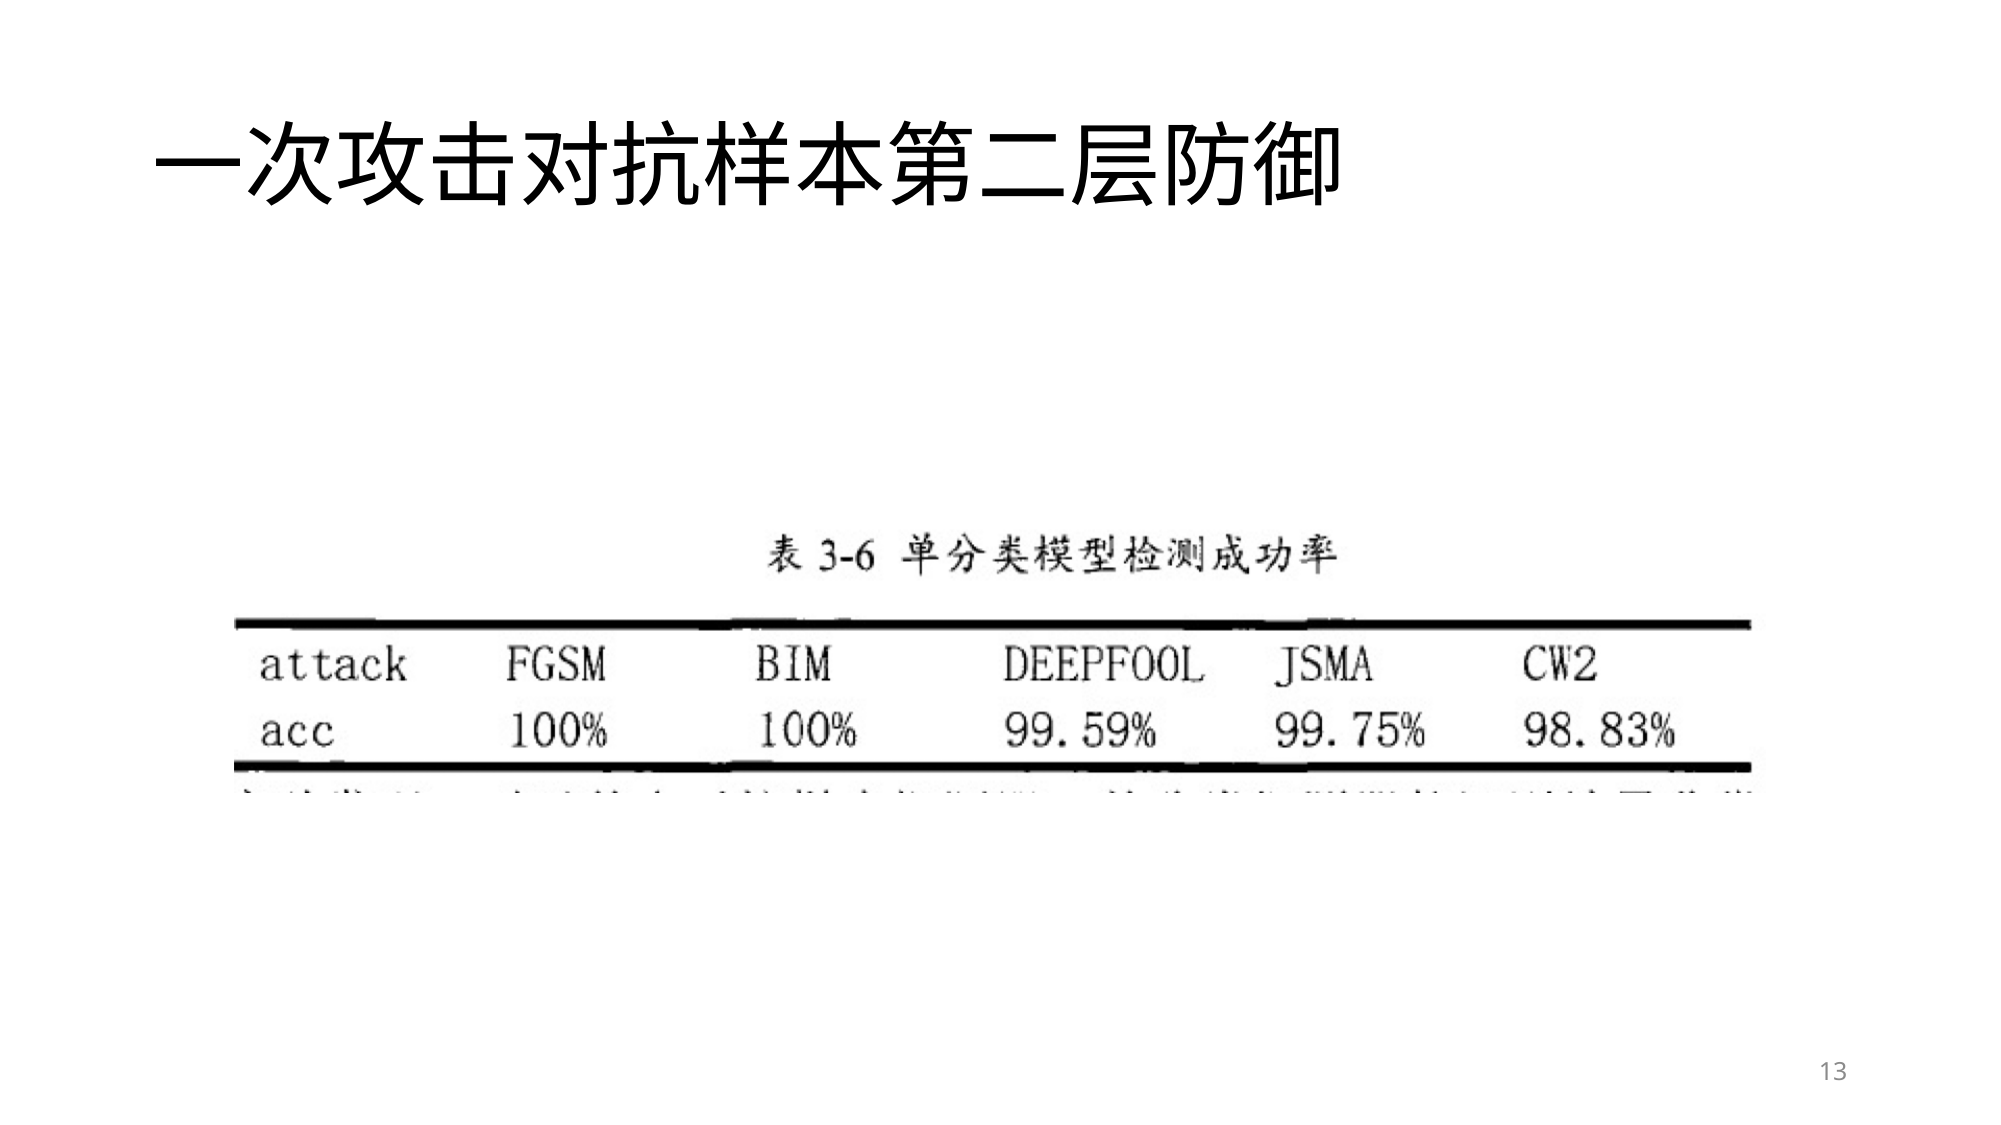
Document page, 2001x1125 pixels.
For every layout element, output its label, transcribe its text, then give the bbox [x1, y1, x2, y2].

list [234, 519, 1766, 793]
slide_number 13 [1412, 1042, 1863, 1103]
title 一次攻击对抗样本第二层防御 [137, 59, 1863, 278]
